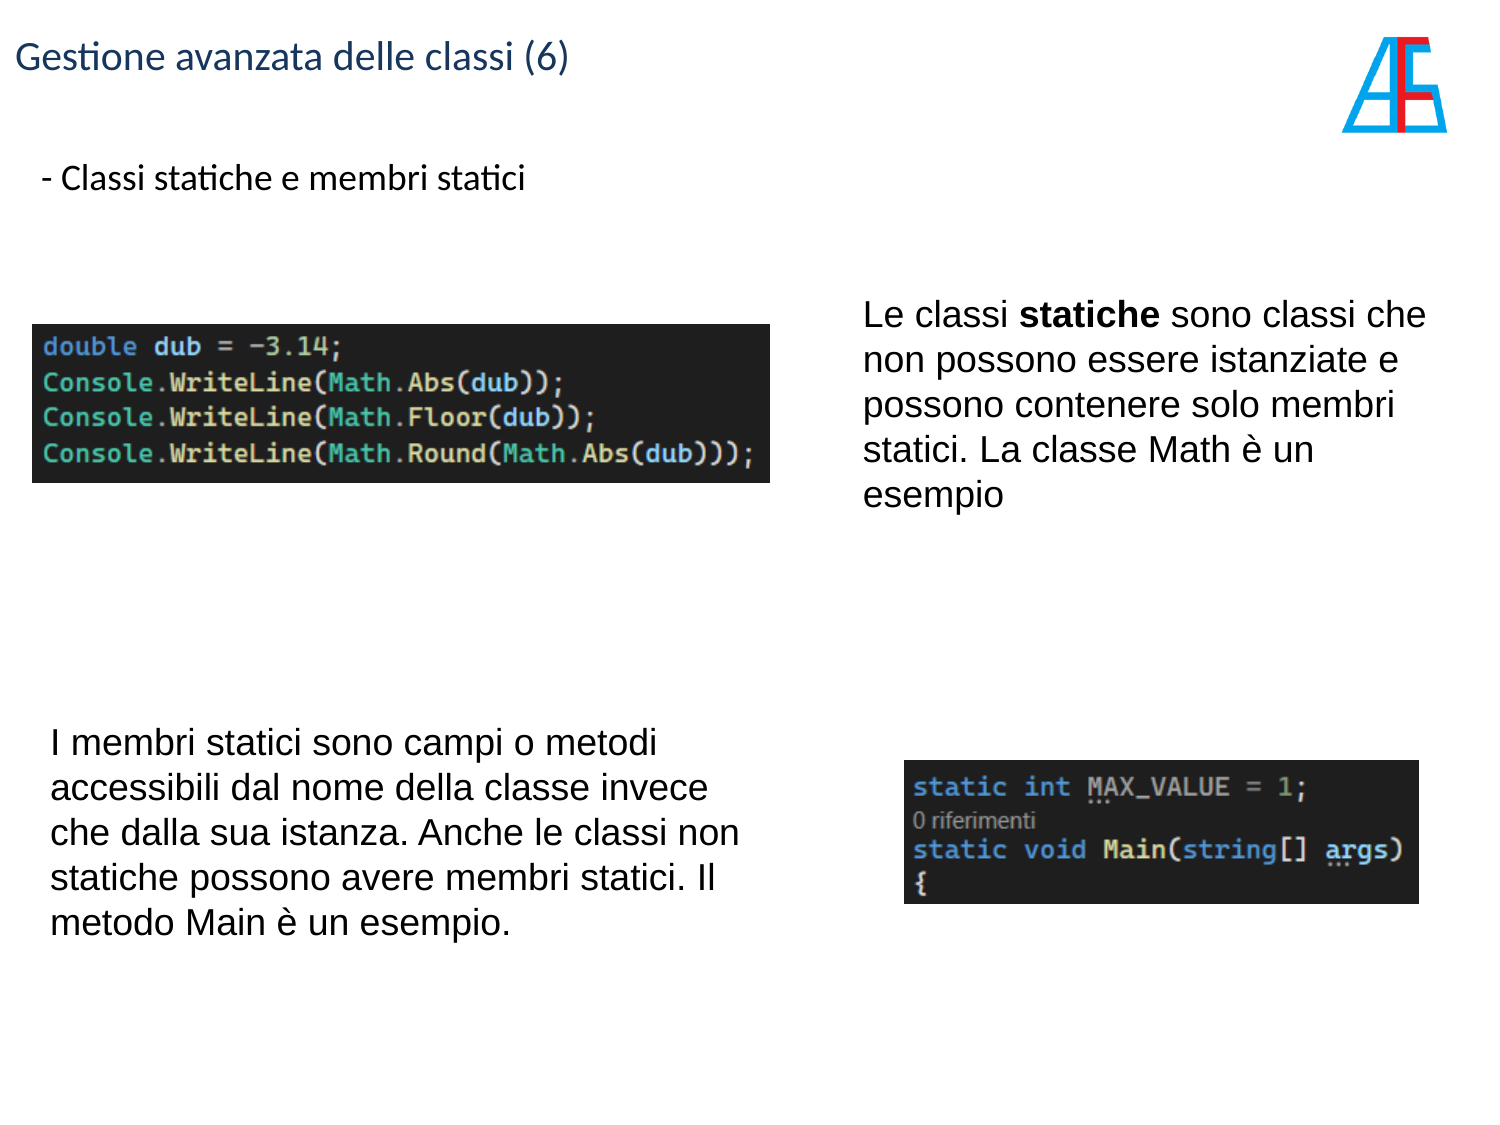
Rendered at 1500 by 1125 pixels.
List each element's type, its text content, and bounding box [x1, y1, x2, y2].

picture [1338, 25, 1450, 158]
text_box Le classi statiche sono classi che non possono essere istanziate e possono contenere solo membri statici. La classe Math è un esempio [847, 275, 1476, 531]
title Gestione avanzata delle classi (6) [0, 2, 604, 105]
text_box I membri statici sono campi o metodi accessibili dal nome della classe invece che dalla sua istanza. Anche le classi non statiche possono avere membri statici. Il metodo Main è un esempio. [34, 703, 767, 959]
text_box - Classi statiche e membri statici [26, 145, 560, 206]
picture [904, 760, 1419, 905]
picture [31, 324, 770, 483]
